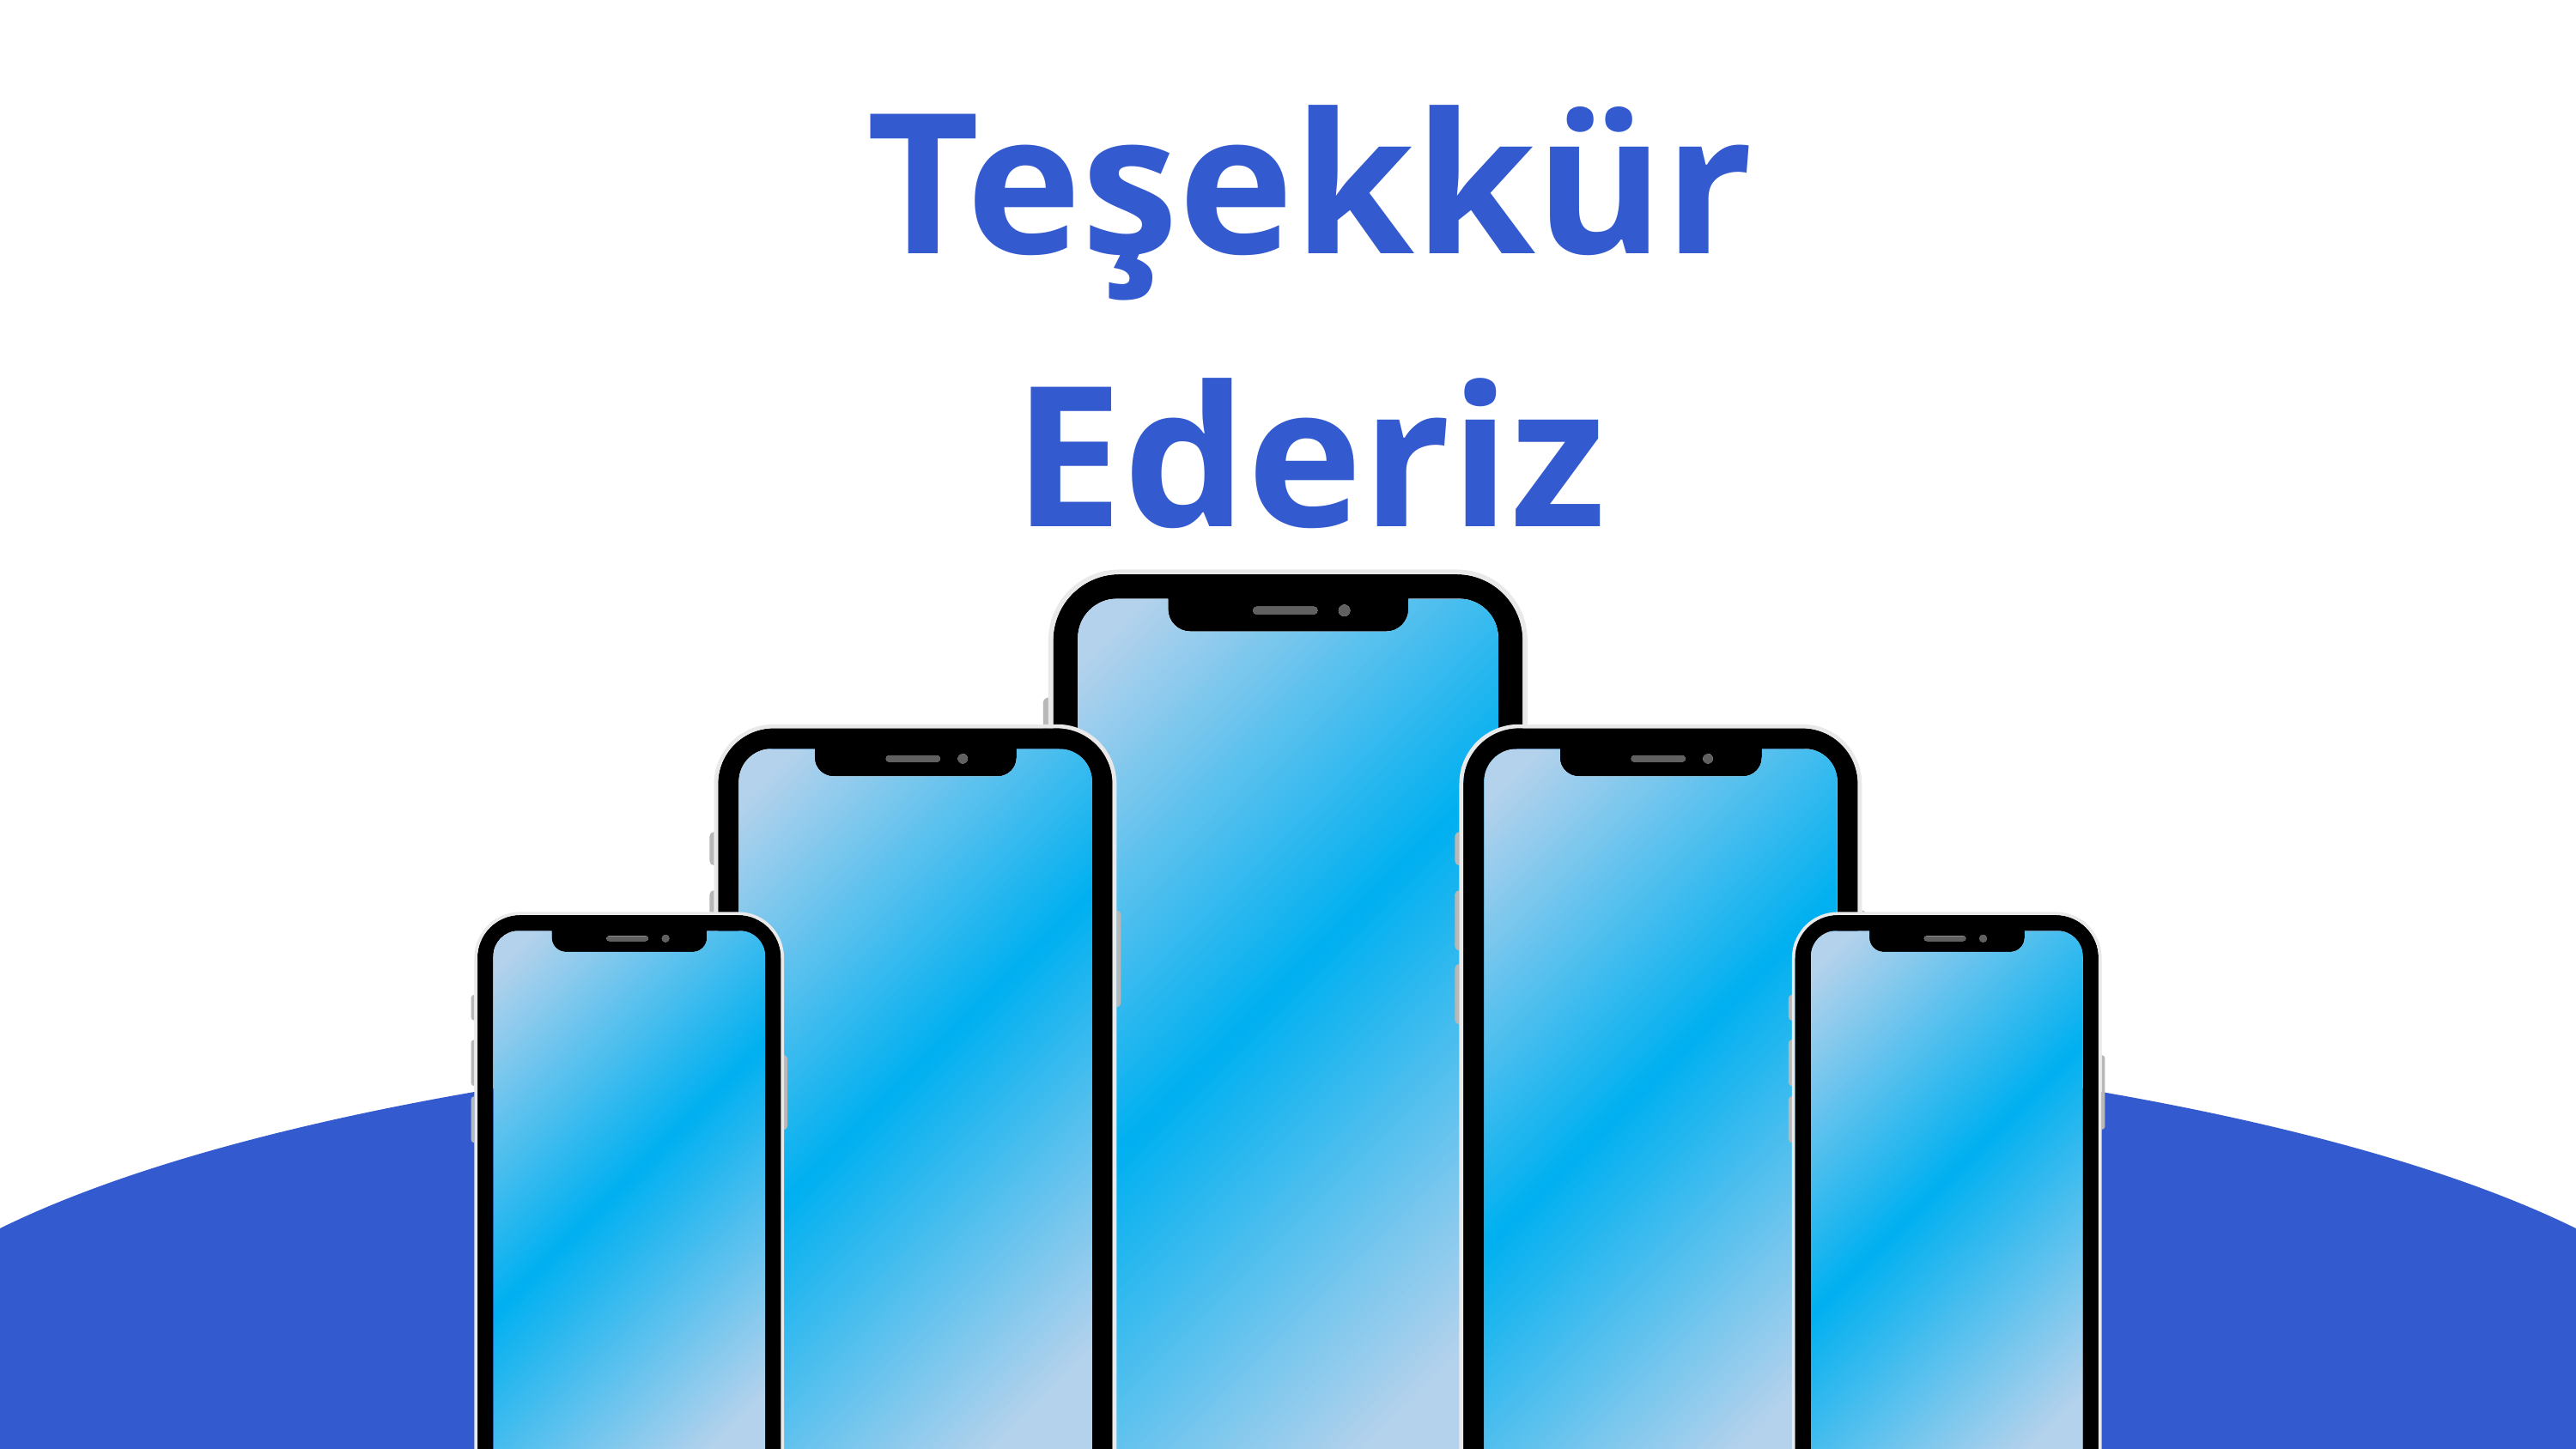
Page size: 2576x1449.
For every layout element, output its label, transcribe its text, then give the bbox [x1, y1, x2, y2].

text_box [471, 912, 788, 1449]
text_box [1042, 569, 1534, 1449]
text_box Teşekkür Ederiz [629, 18, 1991, 567]
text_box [1455, 724, 1867, 1449]
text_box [2108, 1028, 2576, 1449]
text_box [0, 1028, 466, 1449]
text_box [1788, 912, 2105, 1449]
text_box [709, 724, 1121, 1449]
